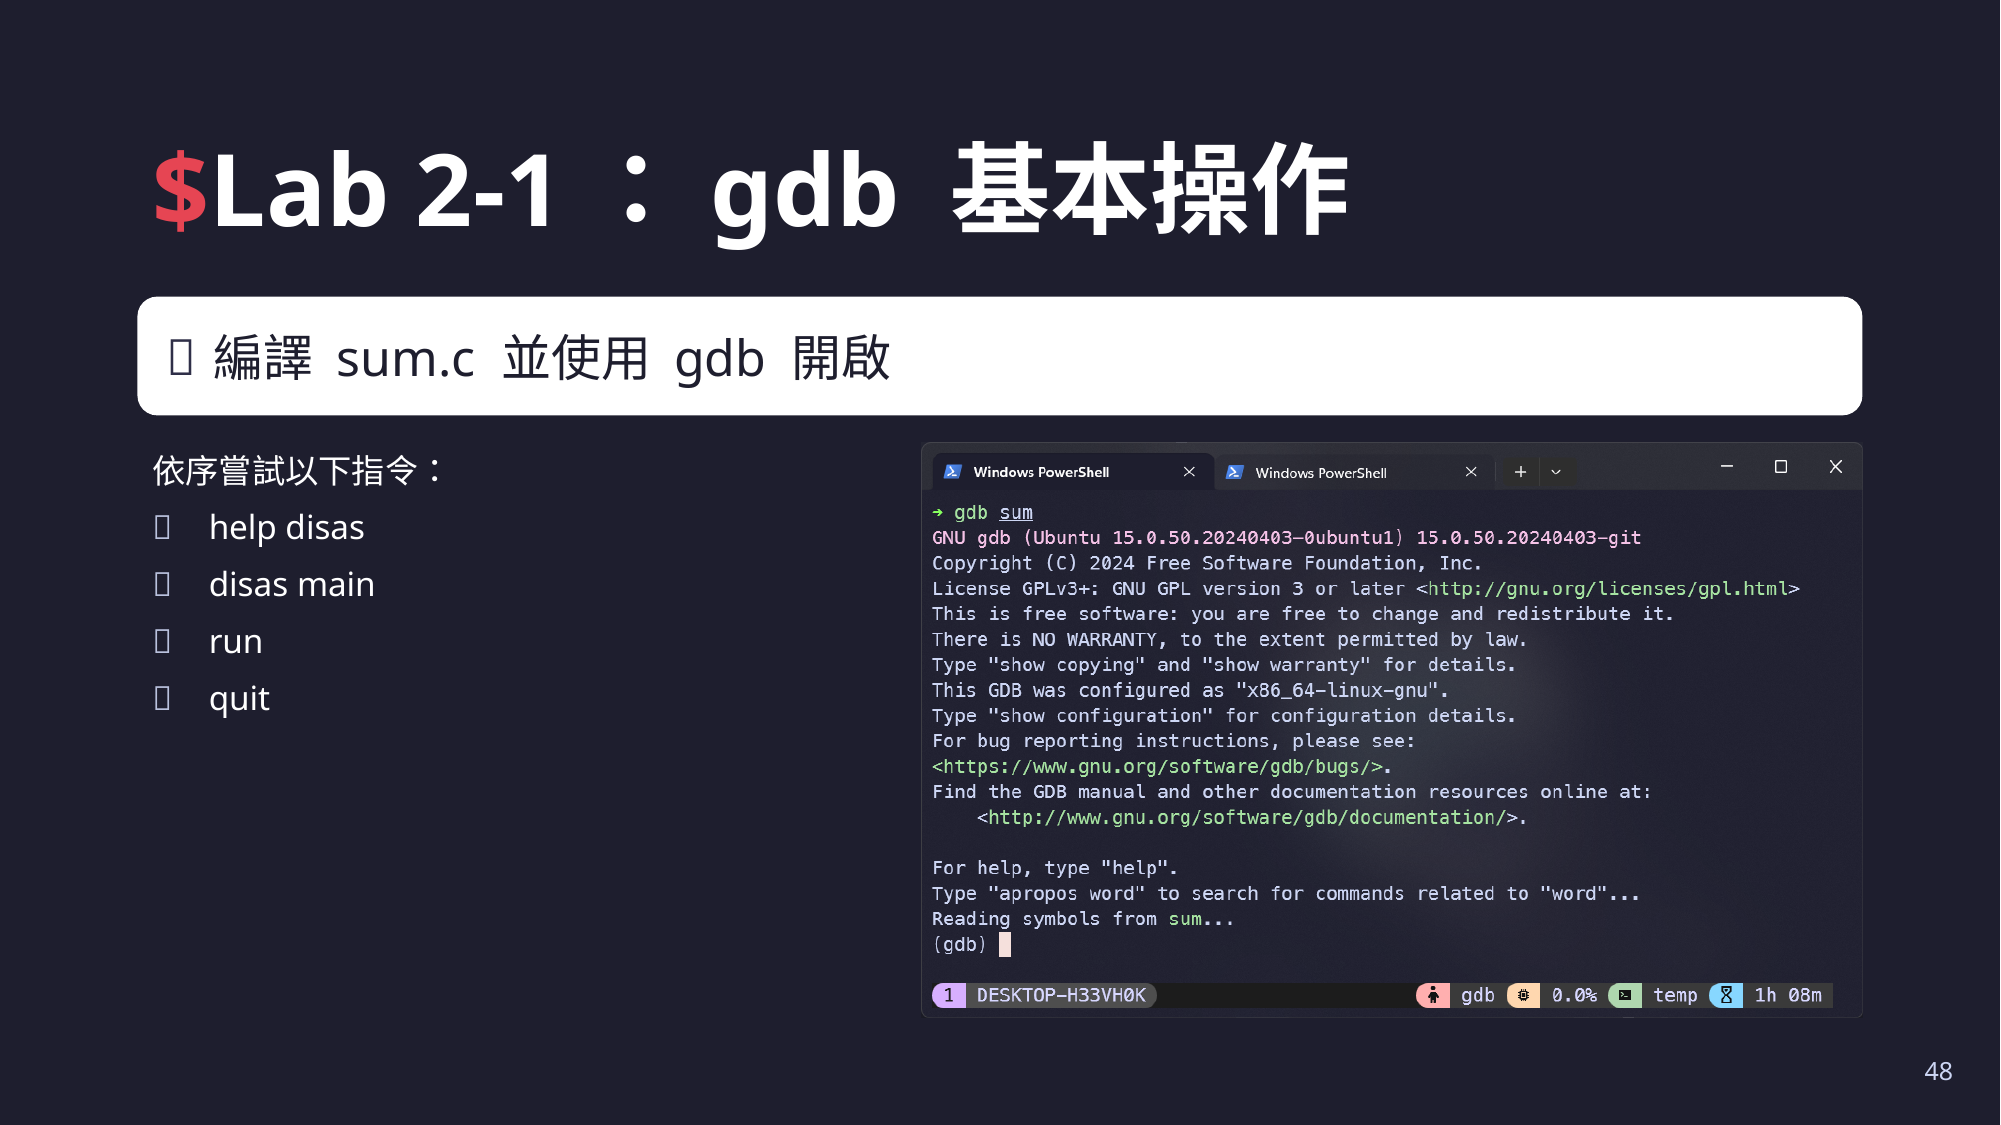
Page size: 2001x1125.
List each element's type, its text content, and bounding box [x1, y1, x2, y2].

slide_number 48 [1518, 1042, 1969, 1103]
title $Lab 2-1：gdb 基本操作 [137, 117, 1863, 271]
picture [921, 442, 1863, 1018]
list 依序嘗試以下指令： help disas disas main run quit [137, 442, 921, 1018]
text_box 編譯 sum.c 並使用 gdb 開啟 [136, 295, 1864, 417]
